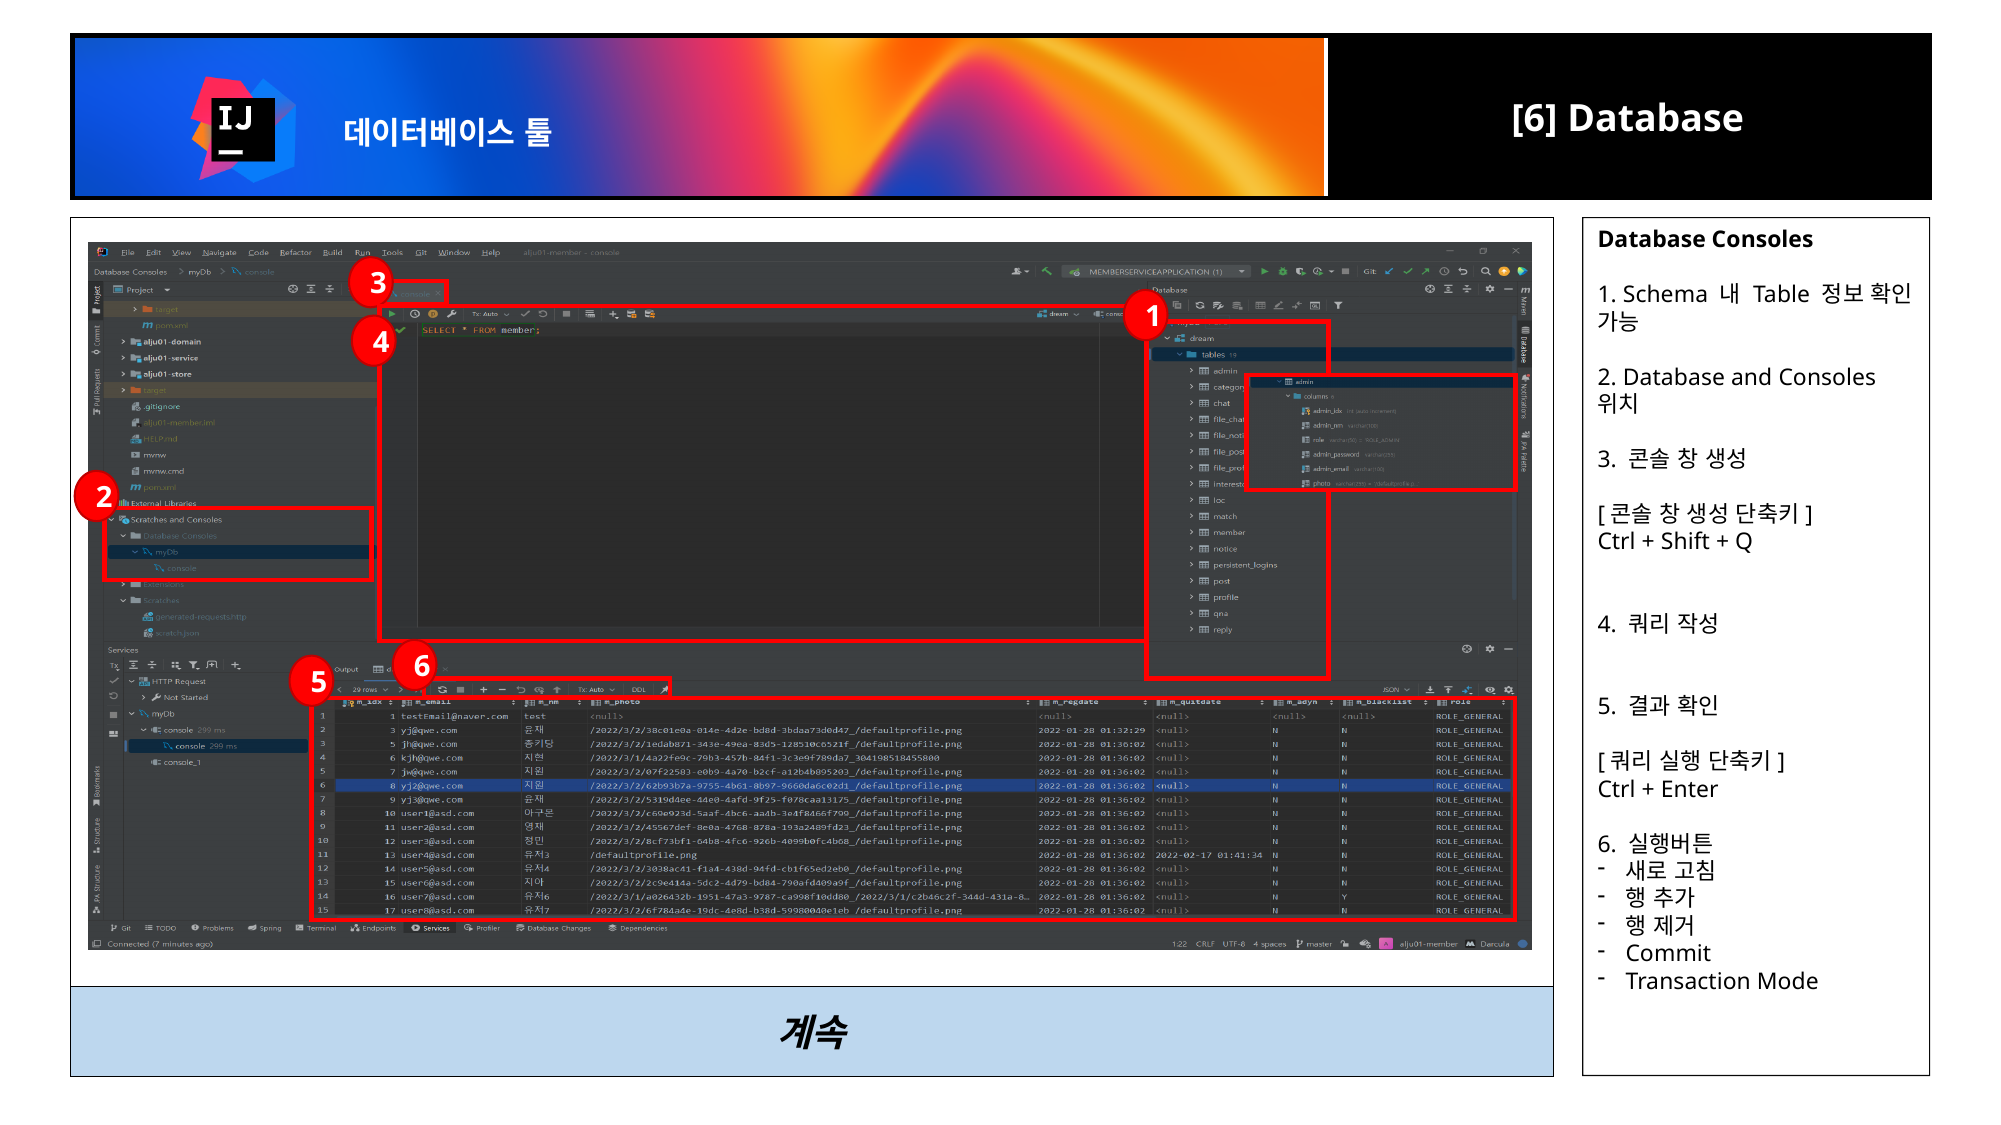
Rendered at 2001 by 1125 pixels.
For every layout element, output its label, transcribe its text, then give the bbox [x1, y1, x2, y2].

text_box 2 [73, 471, 88, 521]
picture [88, 242, 1532, 950]
picture [72, 35, 1324, 199]
text_box Database Consoles 1. Schema 내 Table 정보 확인 가능 2. Database and Consoles 위치 3. 콘솔 창 생성 [콘솔 창 생성 단축키] Ctrl + Shift + Q 4. 쿼리 작성 5. 결과 확인 [쿼리 실행 단축키] Ctrl + Enter 6. 실행버튼 새로 고침 행 추가 행 제거 Commit Transaction Mode [1582, 217, 1931, 1077]
text_box [72, 34, 1931, 199]
text_box 계속 [69, 985, 1554, 1078]
text_box [69, 217, 1554, 985]
